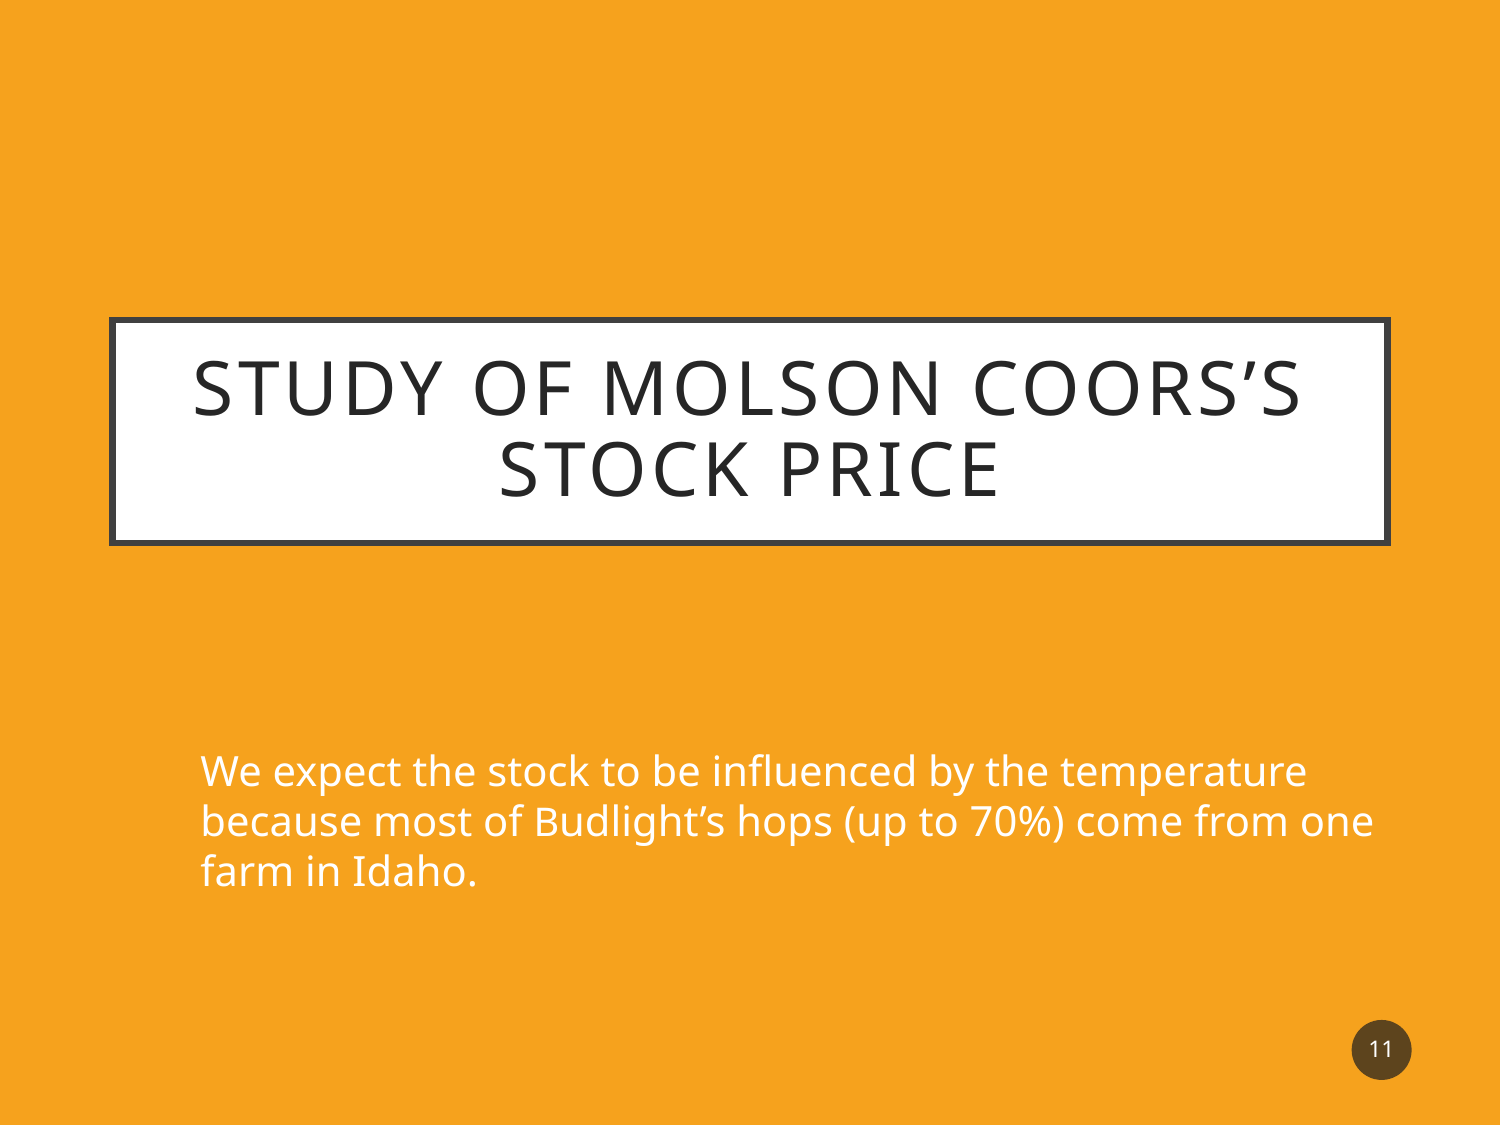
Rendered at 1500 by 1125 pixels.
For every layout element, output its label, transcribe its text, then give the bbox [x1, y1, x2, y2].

slide_number 11 [1351, 1019, 1412, 1080]
list We expect the stock to be influenced by the temperature because most of Budlight’s hops (up to 70%) come from one farm in Idaho. [150, 737, 1425, 984]
title STUDY of Molson Coors’s stock price [109, 317, 1391, 546]
